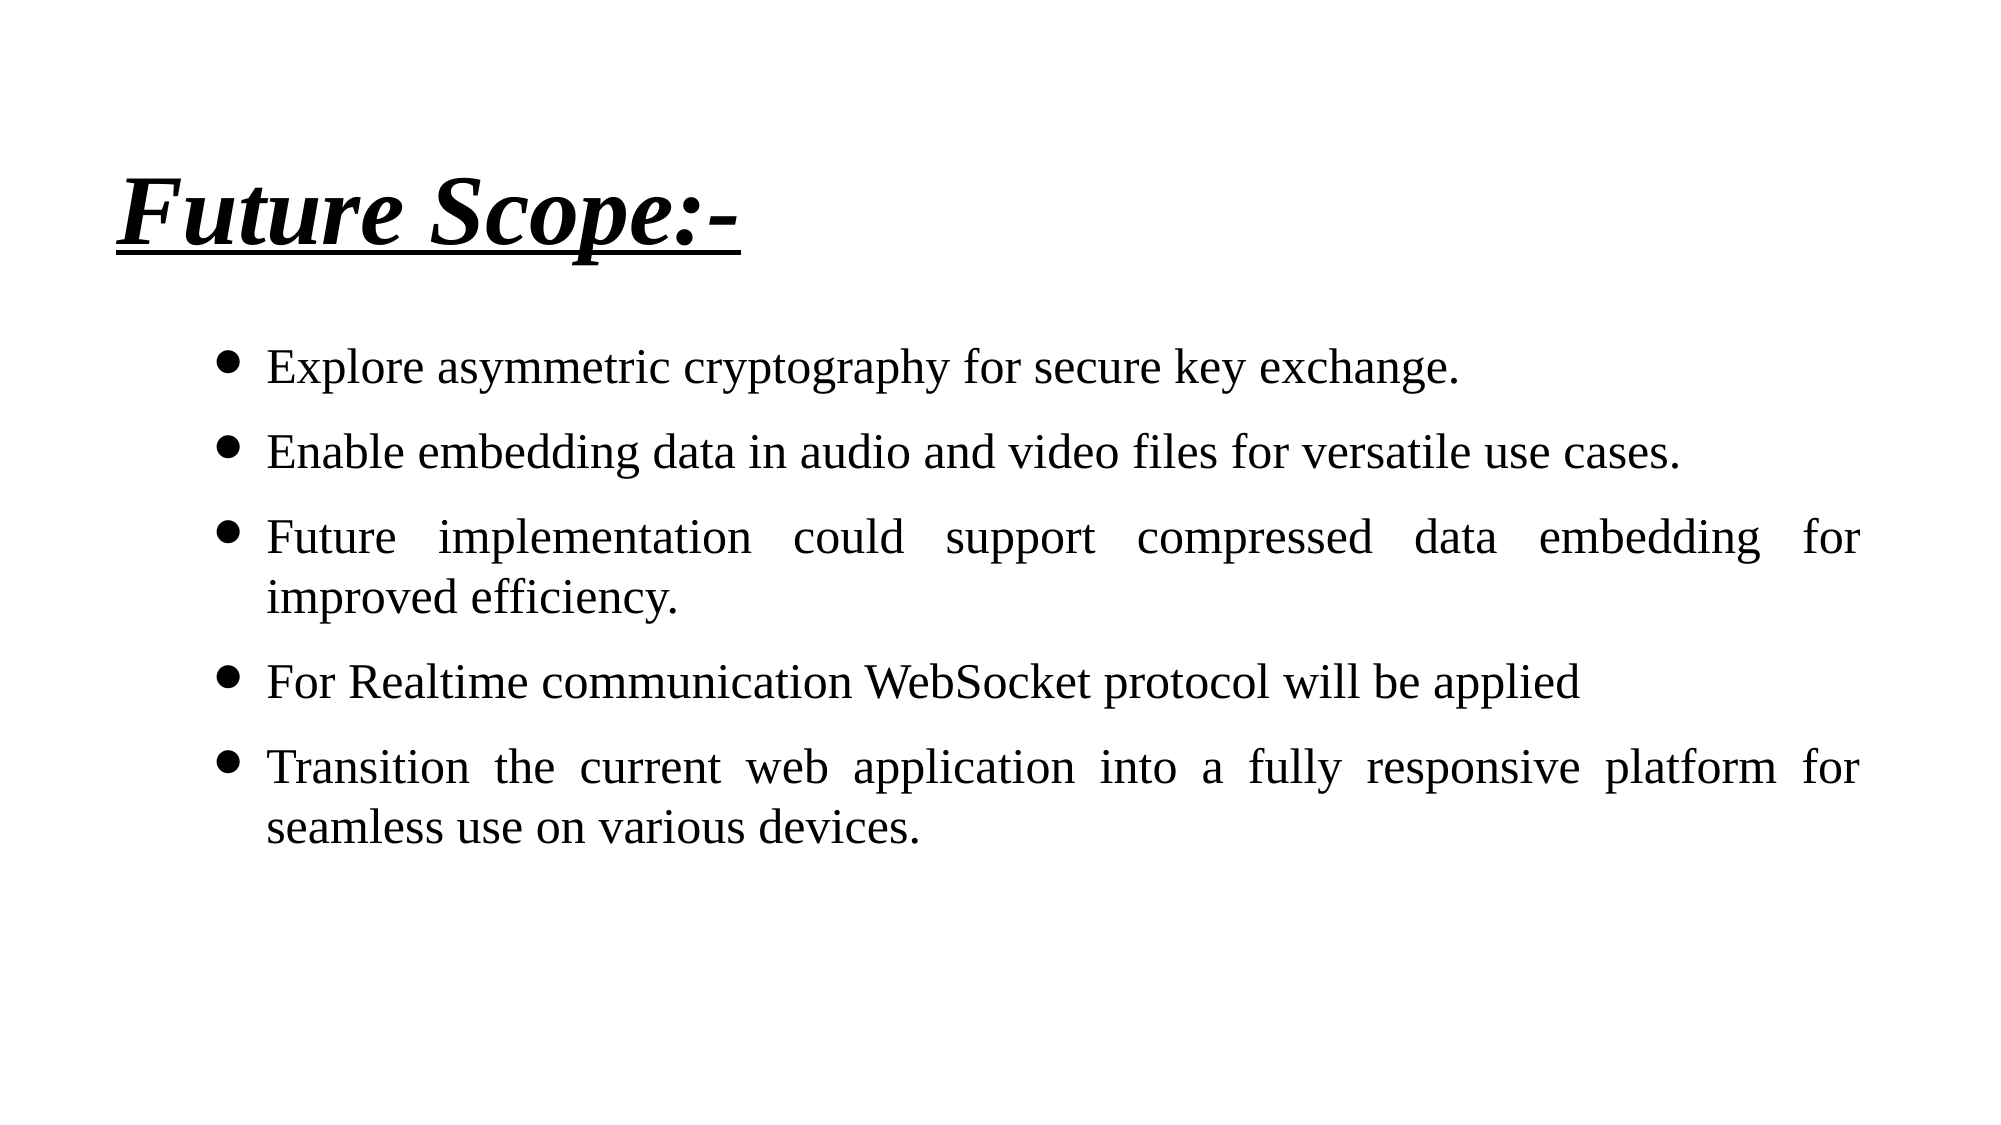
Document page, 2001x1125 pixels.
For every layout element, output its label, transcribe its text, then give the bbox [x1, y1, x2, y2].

text_box Future Scope:- Explore asymmetric cryptography for secure key exchange. Enable embedding data in audio and video files for versatile use cases. Future implementation could support compressed data embedding for improved efficiency. For Realtime communication WebSocket protocol will be applied Transition the current web application into a fully responsive platform for seamless use on various devices. [101, 136, 1877, 947]
